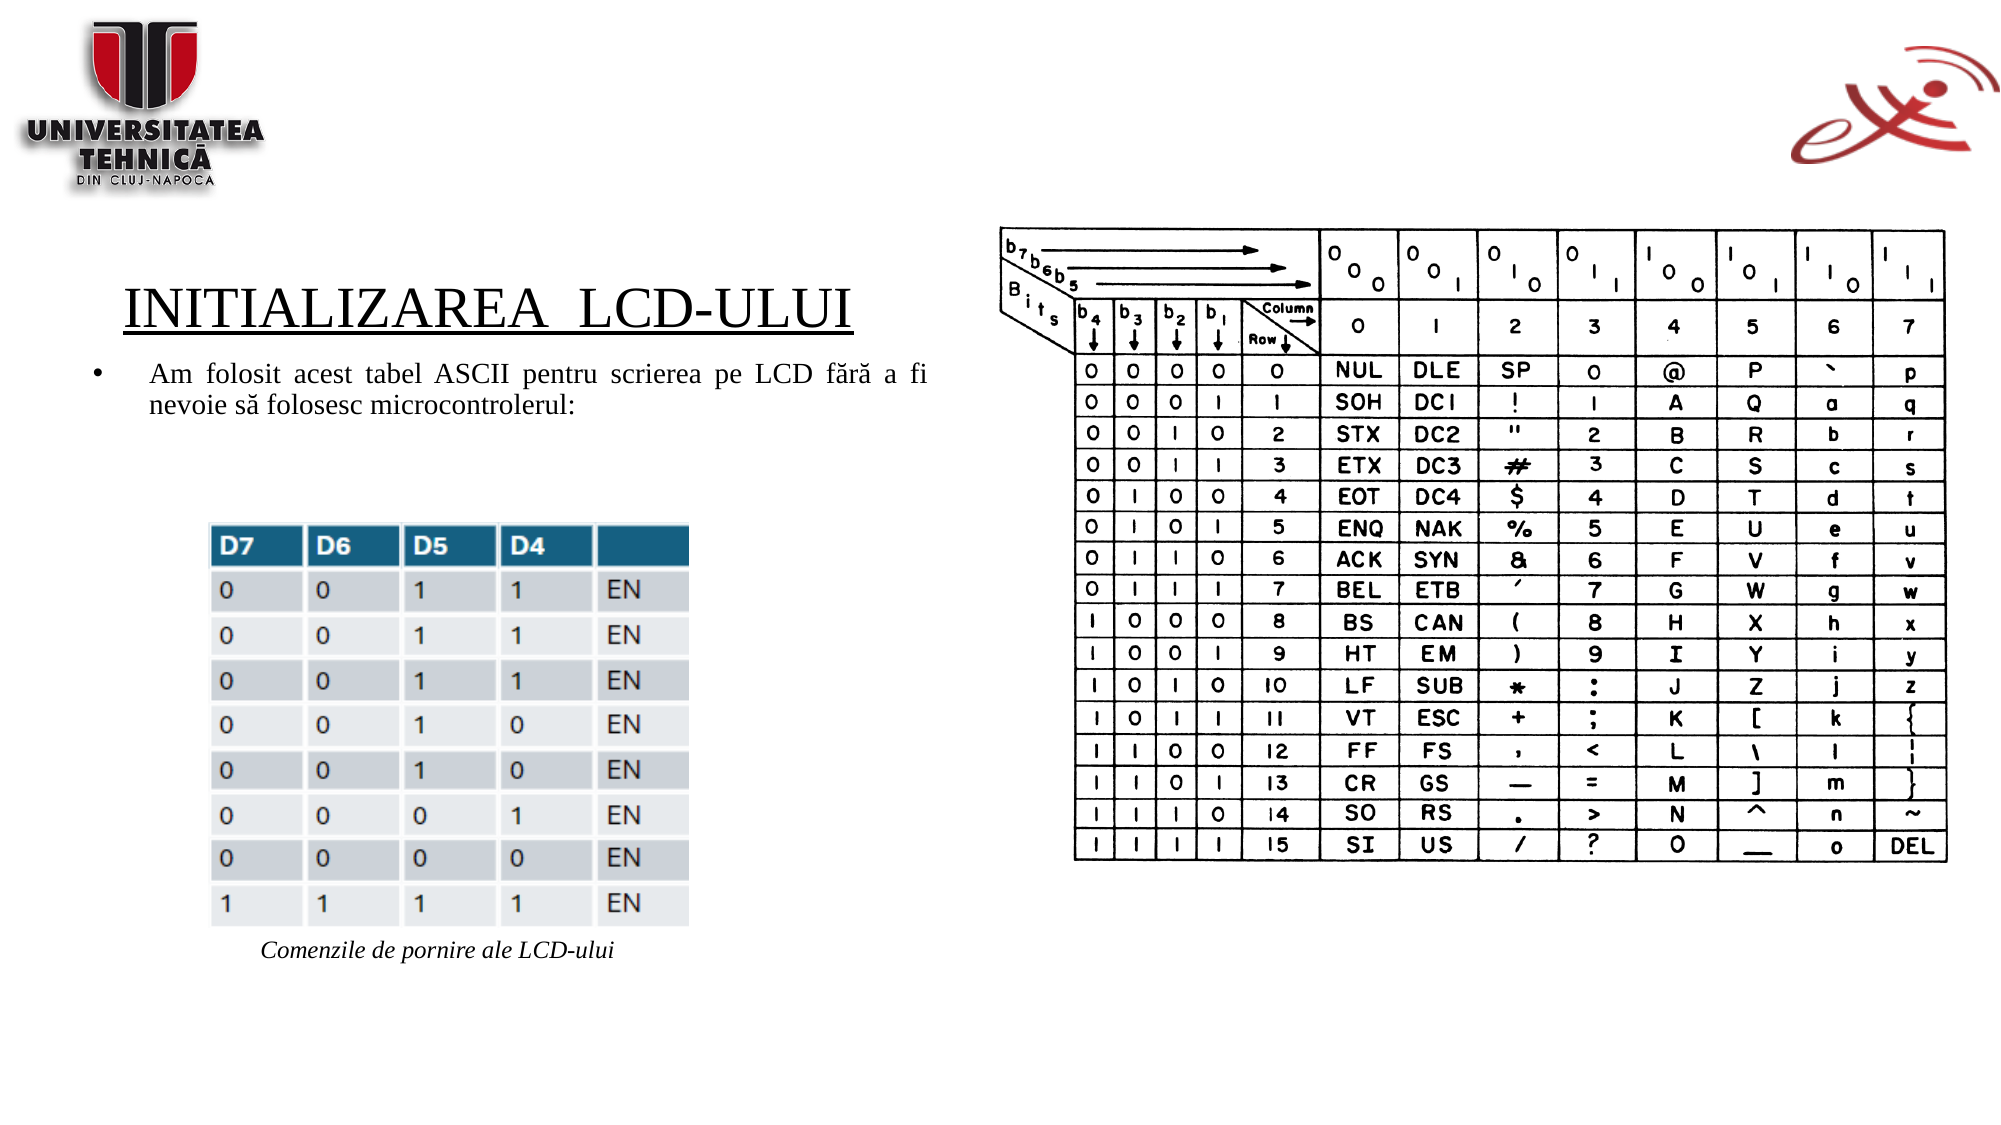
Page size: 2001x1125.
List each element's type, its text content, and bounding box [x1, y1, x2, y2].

title INITIALIZAREA LCD-ULUI [108, 104, 1001, 348]
text_box Comenzile de pornire ale LCD-ului [239, 928, 690, 972]
picture [998, 226, 1948, 863]
list Am folosit acest tabel ASCII pentru scrierea pe LCD fără a fi nevoie să folosesc microcontrolerul: [77, 350, 944, 1048]
picture [0, 0, 281, 211]
picture [1790, 45, 2000, 165]
picture [207, 522, 690, 928]
